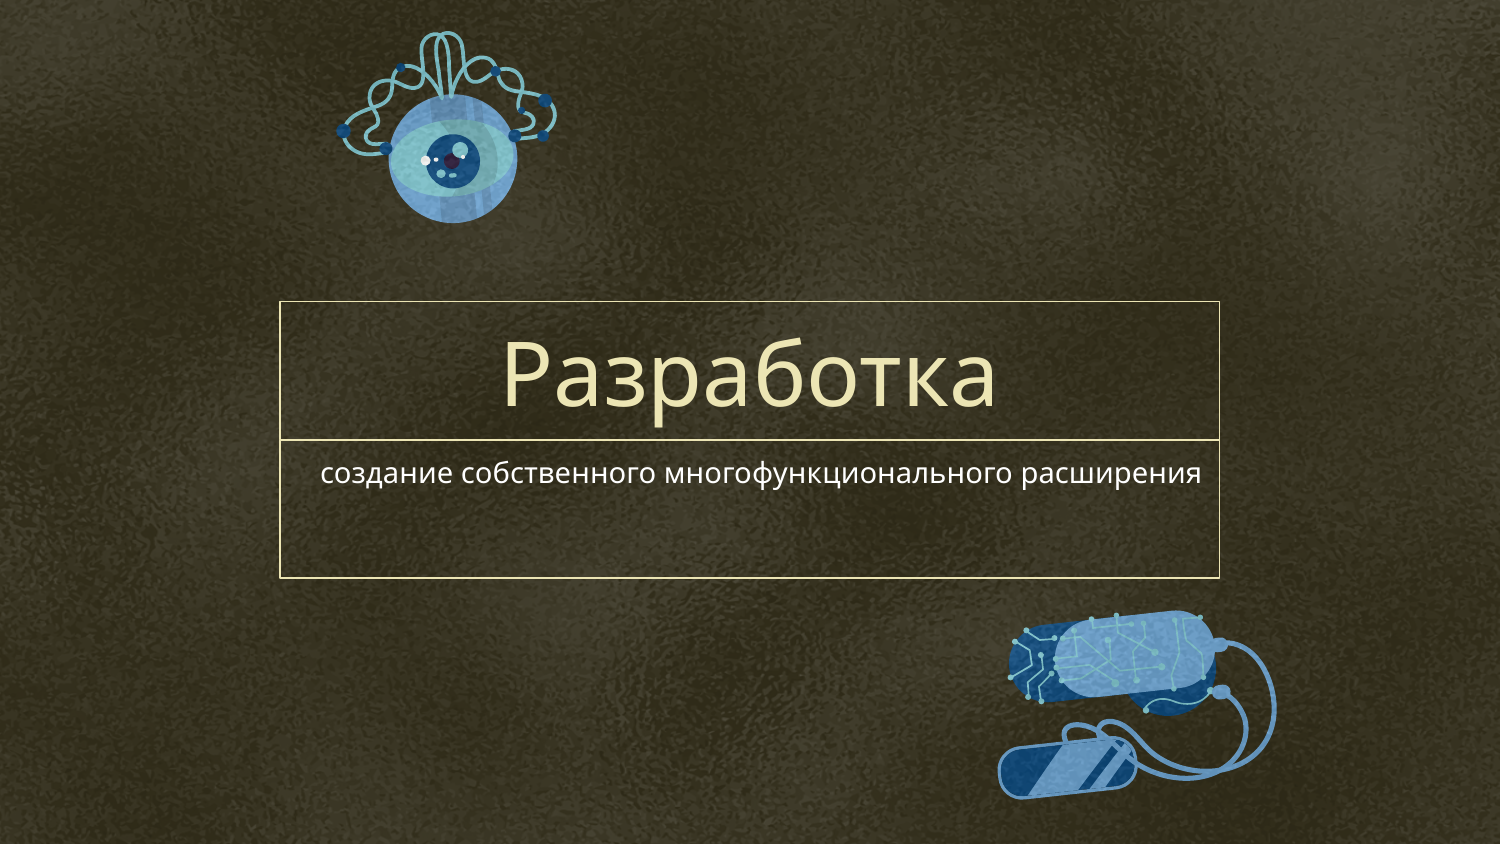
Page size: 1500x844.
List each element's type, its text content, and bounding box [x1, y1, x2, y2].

subtitle создание собственного многофункционального расширения [279, 439, 1220, 579]
title Разработка [279, 301, 1220, 439]
